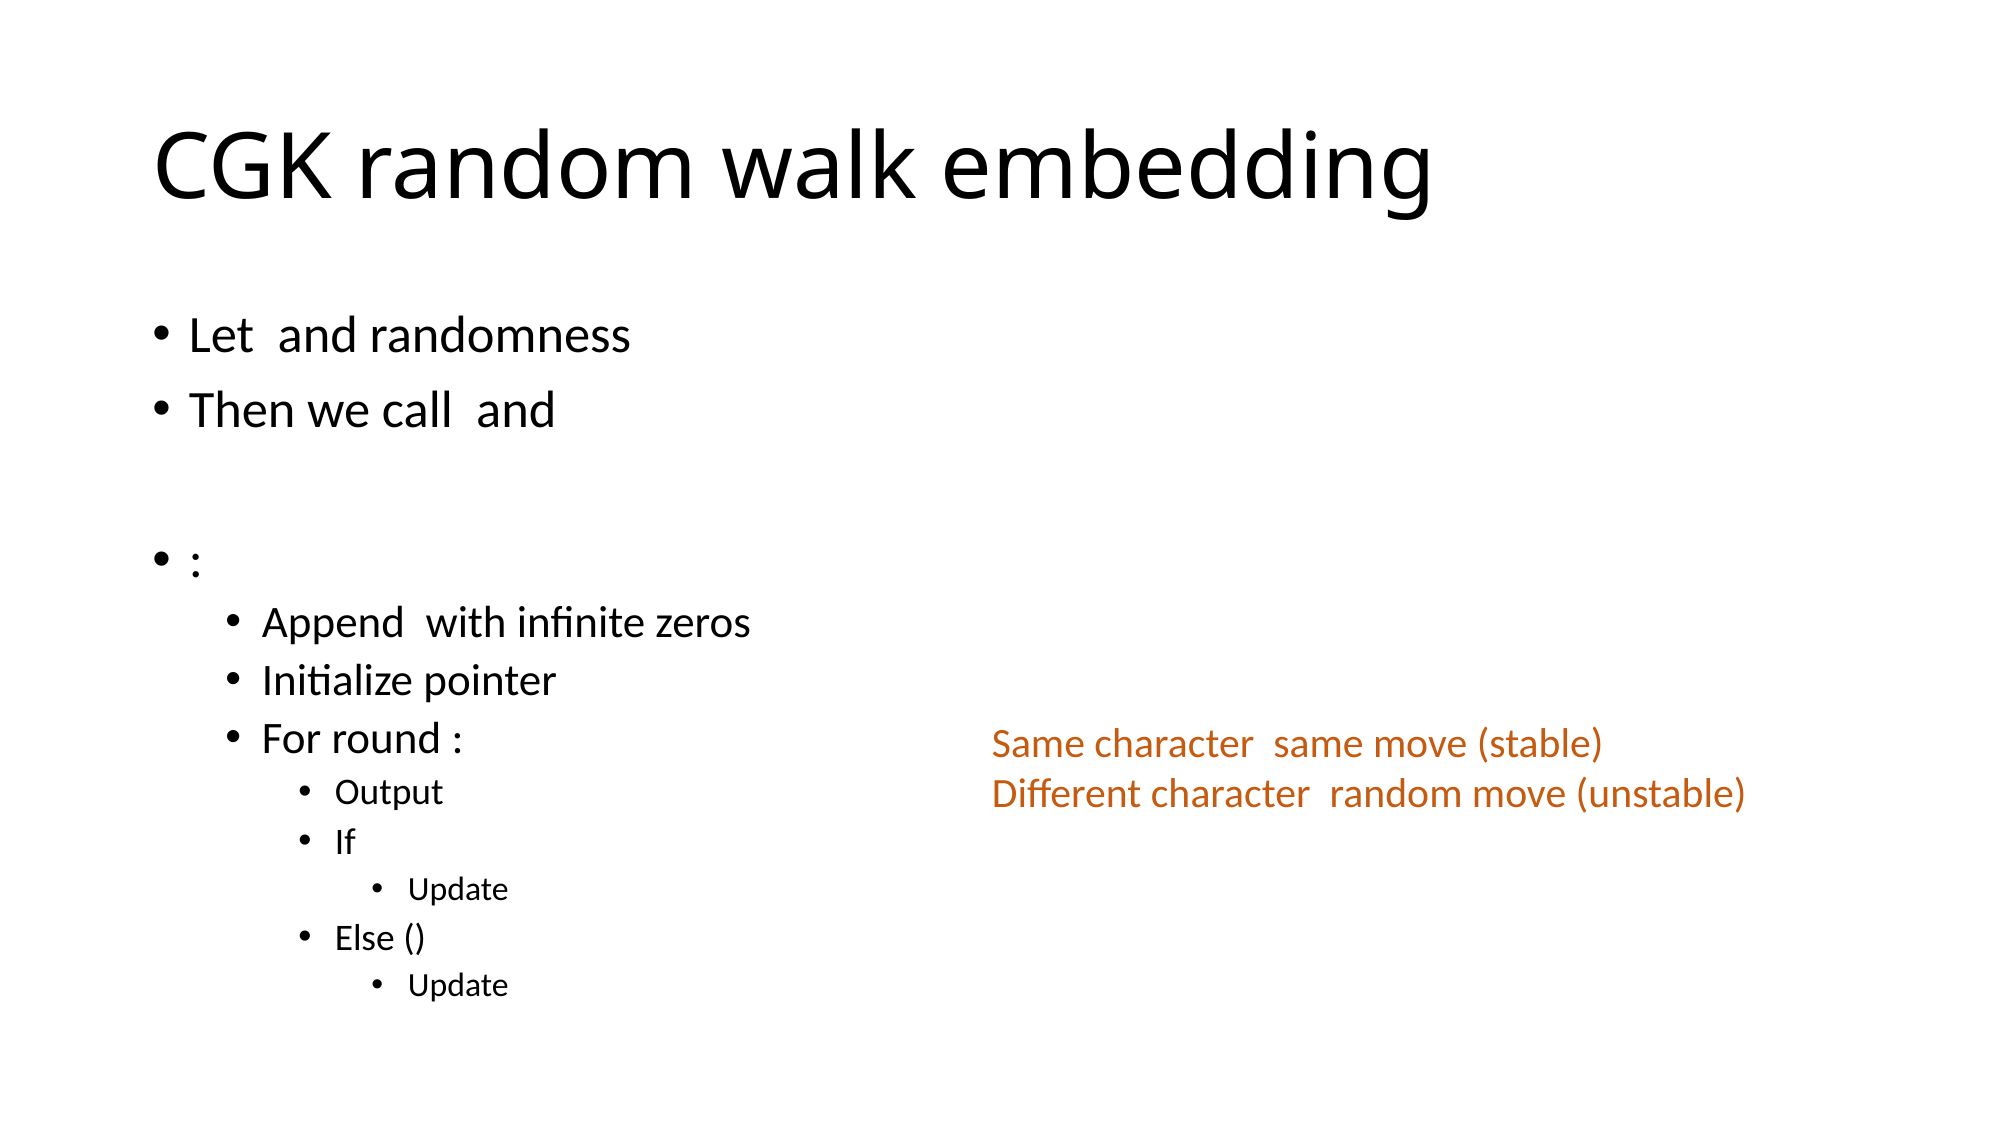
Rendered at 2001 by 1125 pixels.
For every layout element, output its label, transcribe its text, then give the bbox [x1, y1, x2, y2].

title CGK random walk embedding [137, 59, 1863, 278]
